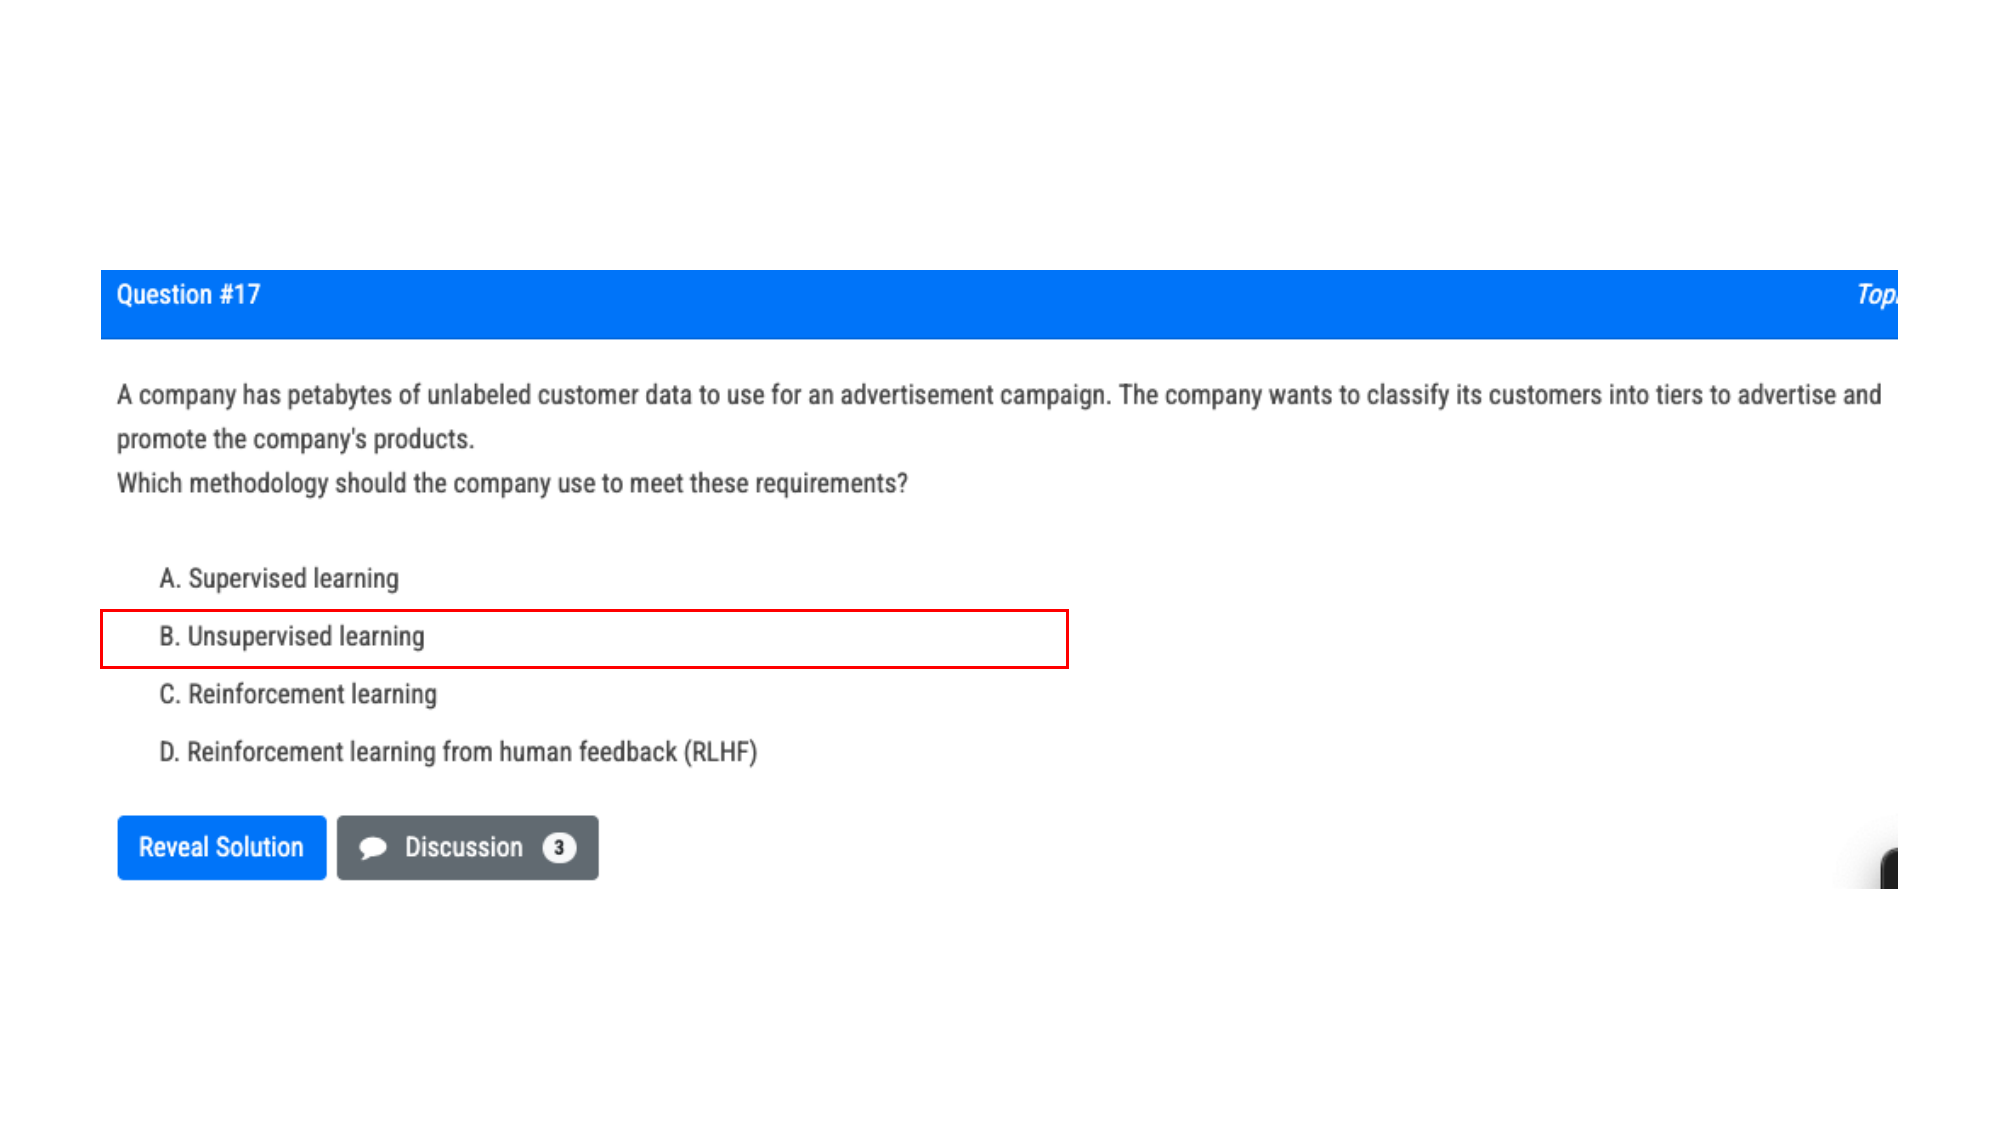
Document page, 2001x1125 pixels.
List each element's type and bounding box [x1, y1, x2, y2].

picture [101, 269, 1899, 890]
